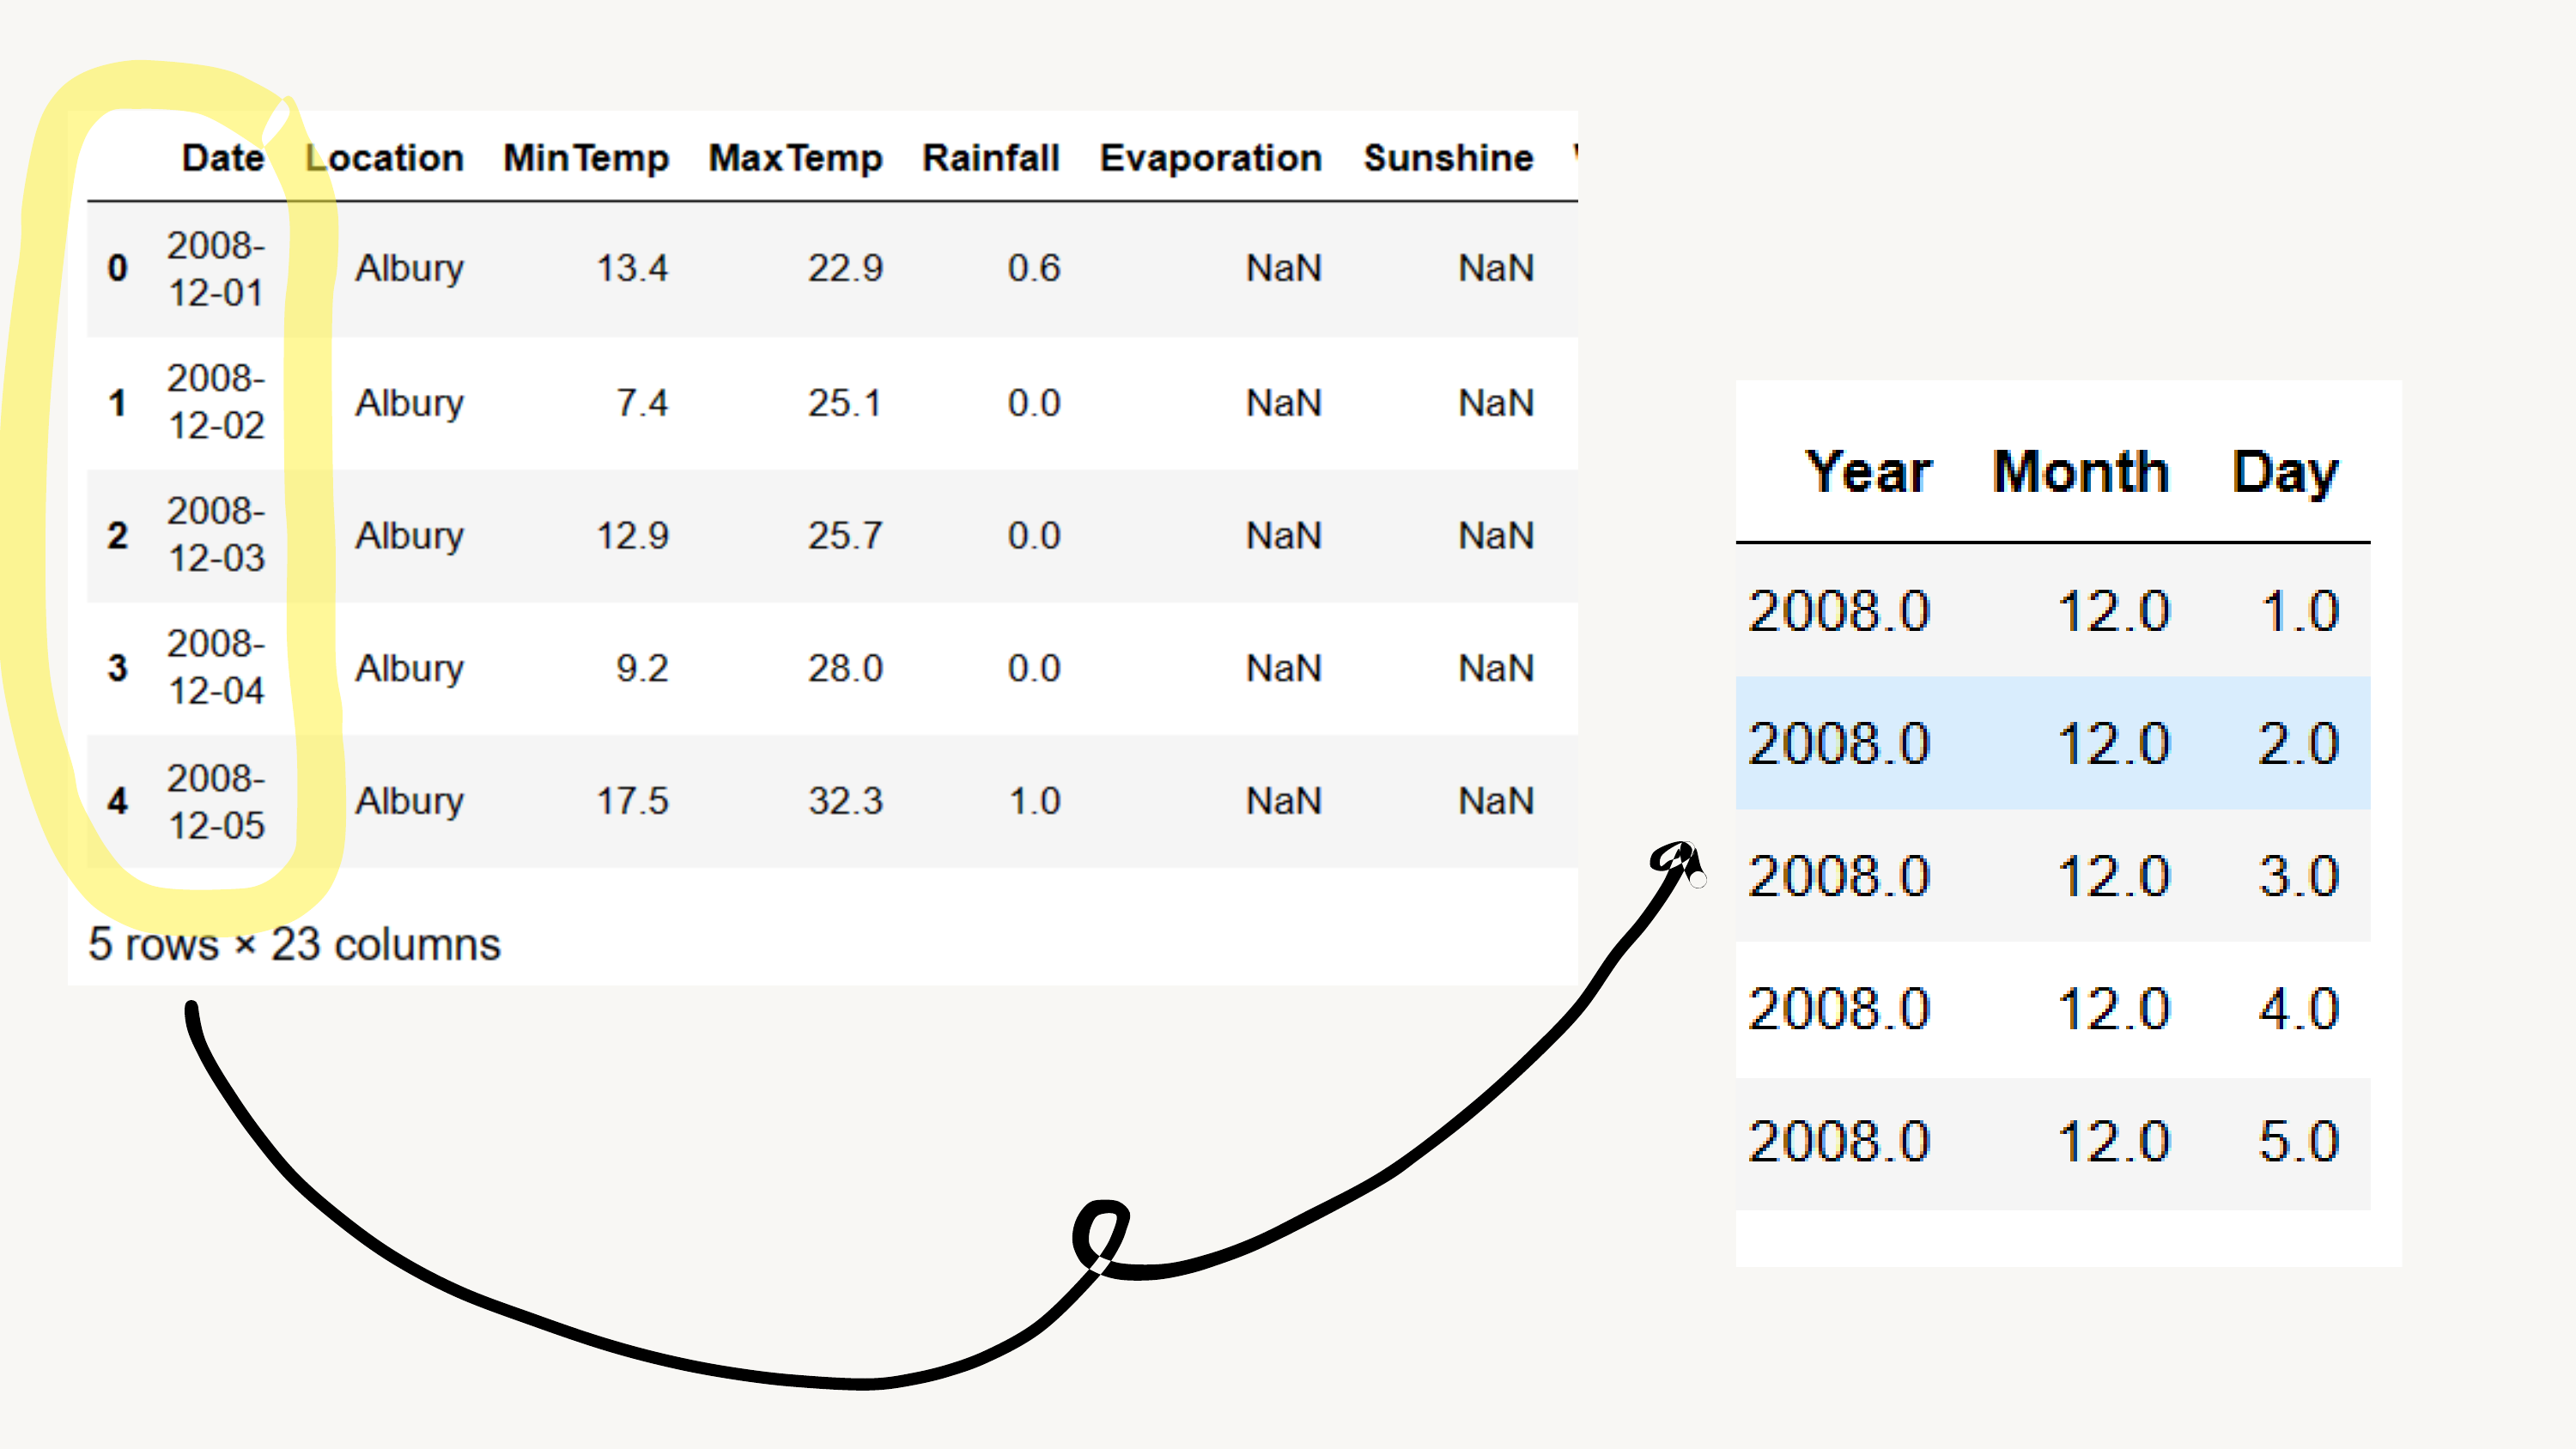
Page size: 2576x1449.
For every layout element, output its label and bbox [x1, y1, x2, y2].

text_box [68, 950, 176, 985]
text_box [179, 835, 1713, 1397]
text_box [1735, 380, 2403, 1267]
text_box [0, 55, 351, 943]
text_box [355, 111, 1578, 834]
